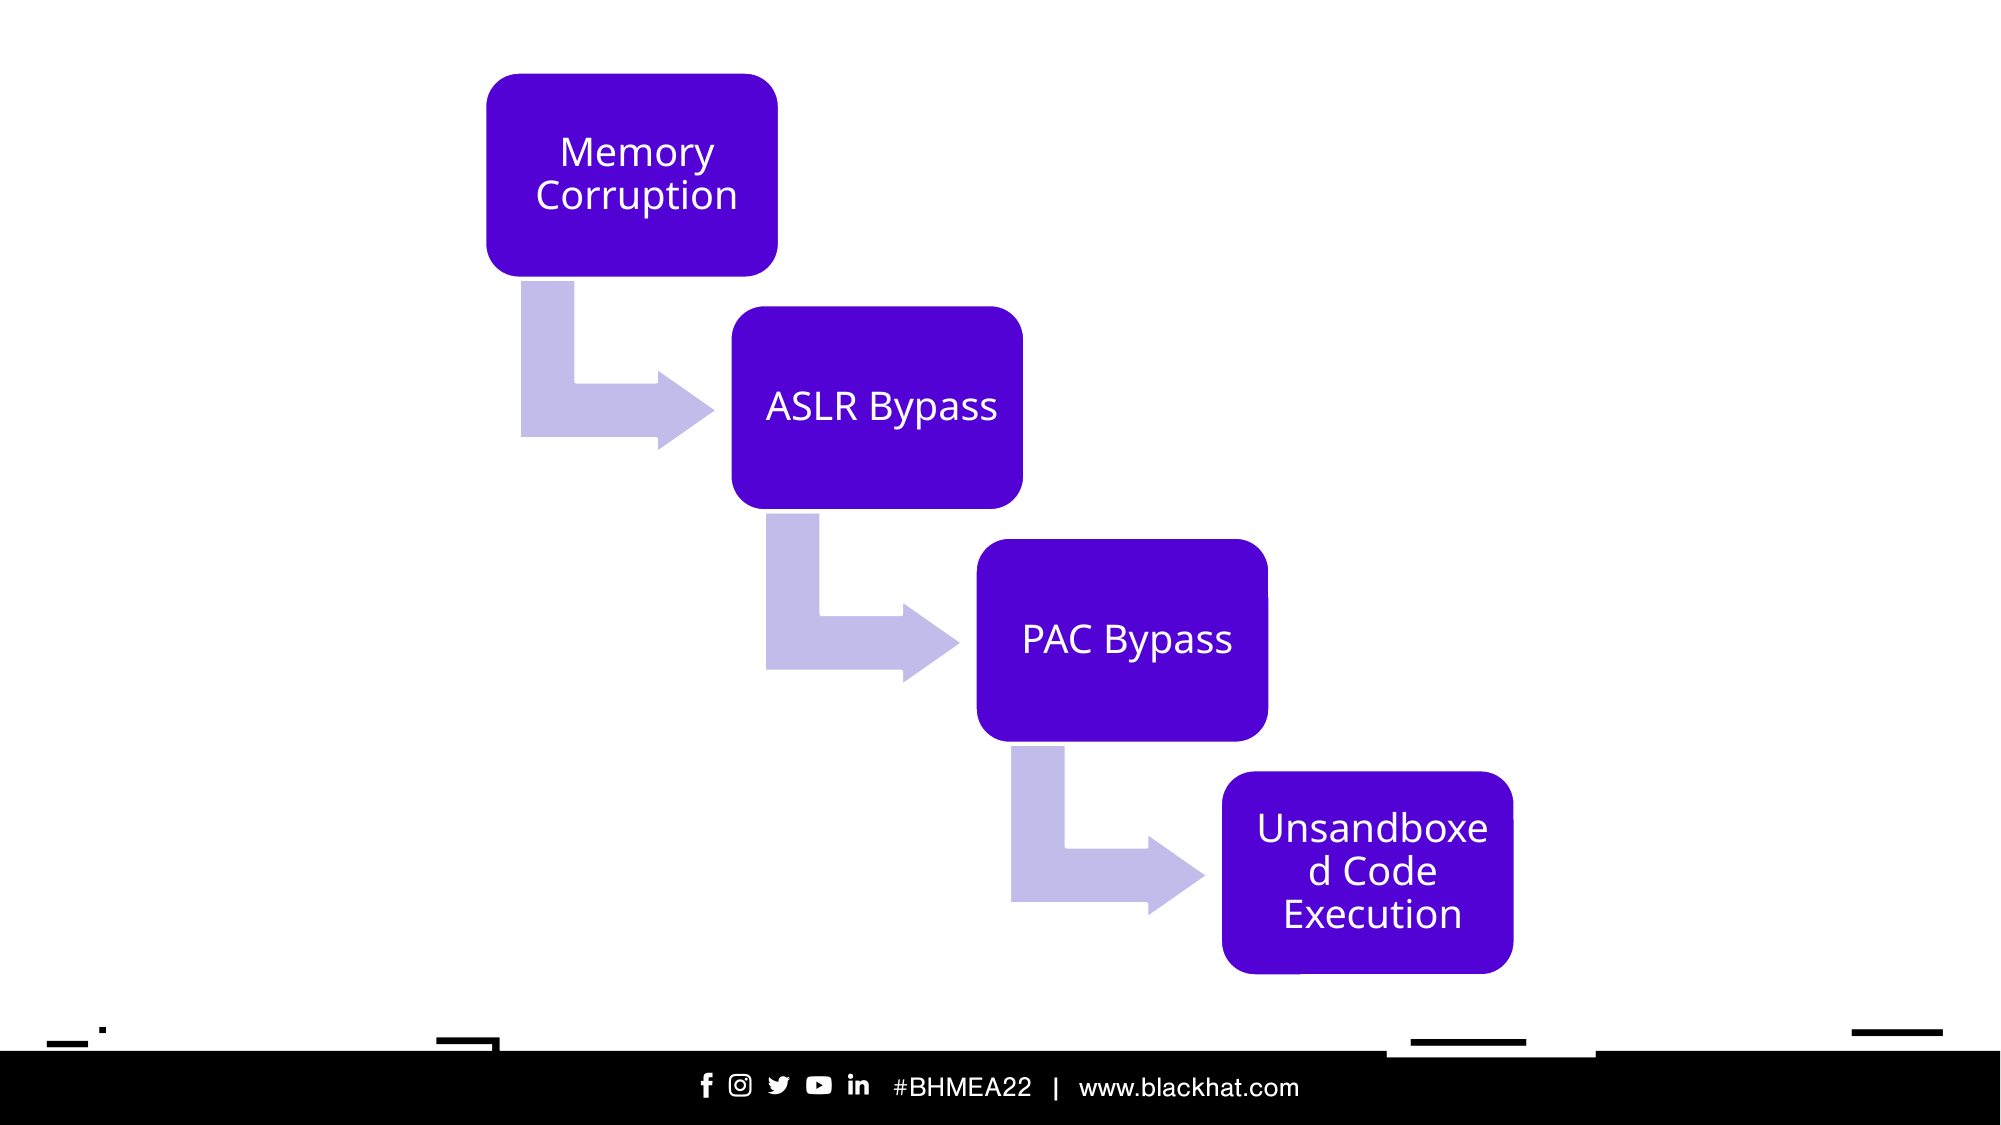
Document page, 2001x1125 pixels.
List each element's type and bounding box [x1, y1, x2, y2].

picture [0, 1027, 2001, 1125]
text_box [179, 66, 1821, 982]
